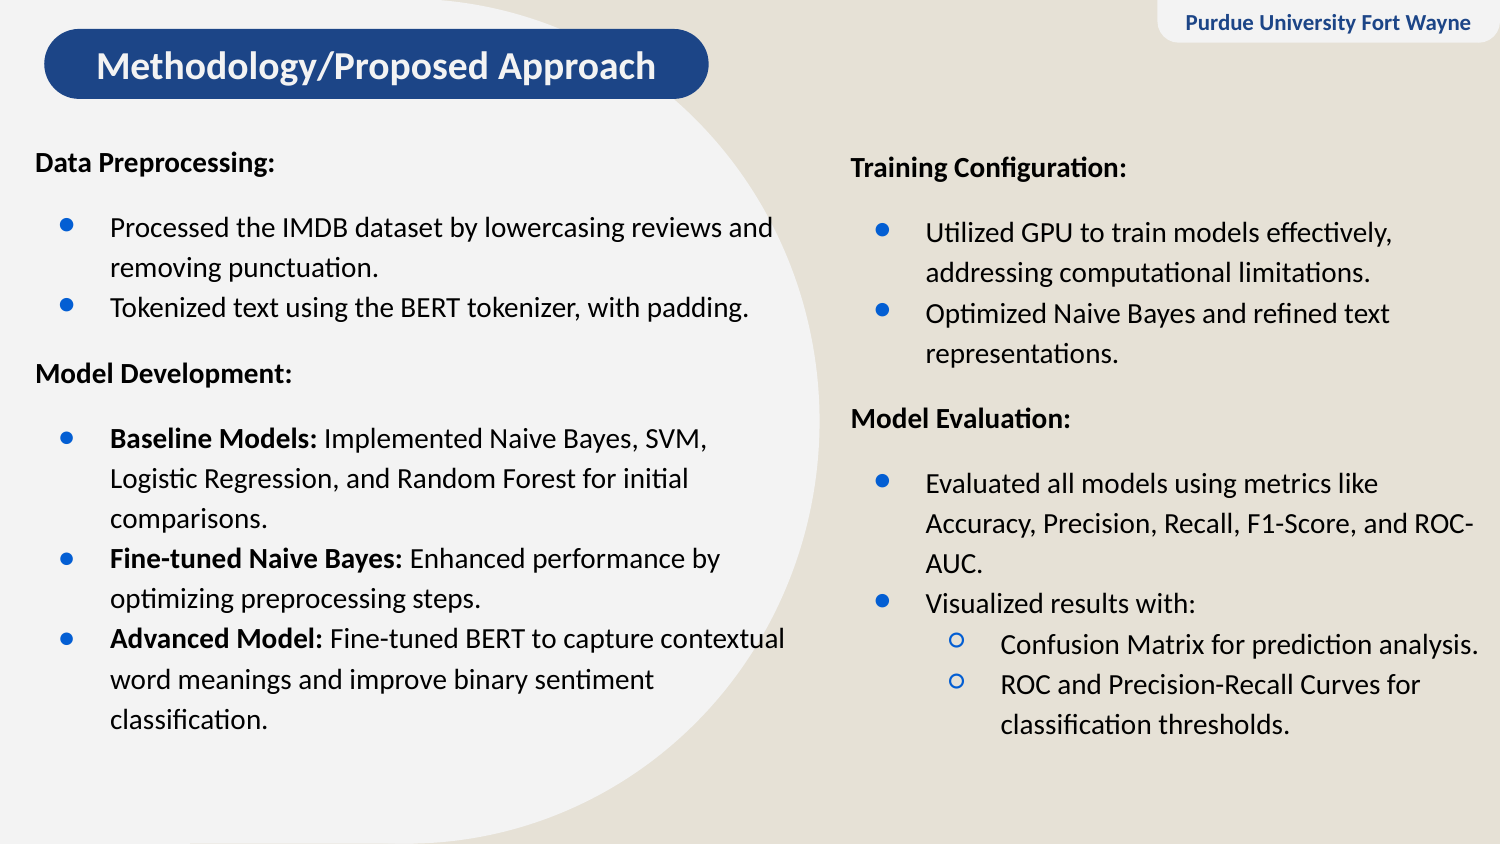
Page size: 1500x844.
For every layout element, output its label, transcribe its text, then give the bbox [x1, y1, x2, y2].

subtitle Purdue University Fort Wayne [1157, 0, 1500, 43]
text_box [0, 0, 820, 844]
list Training Configuration: Utilized GPU to train models effectively, addressing computational limitations. Optimized Naive Bayes and refined text representations. Model Evaluation: Evaluated all models using metrics like Accuracy, Precision, Recall, F1-Score, and ROC-AUC. Visualized results with: Confusion Matrix for prediction analysis. ROC and Precision-Recall Curves for classification thresholds. [835, 128, 1500, 786]
